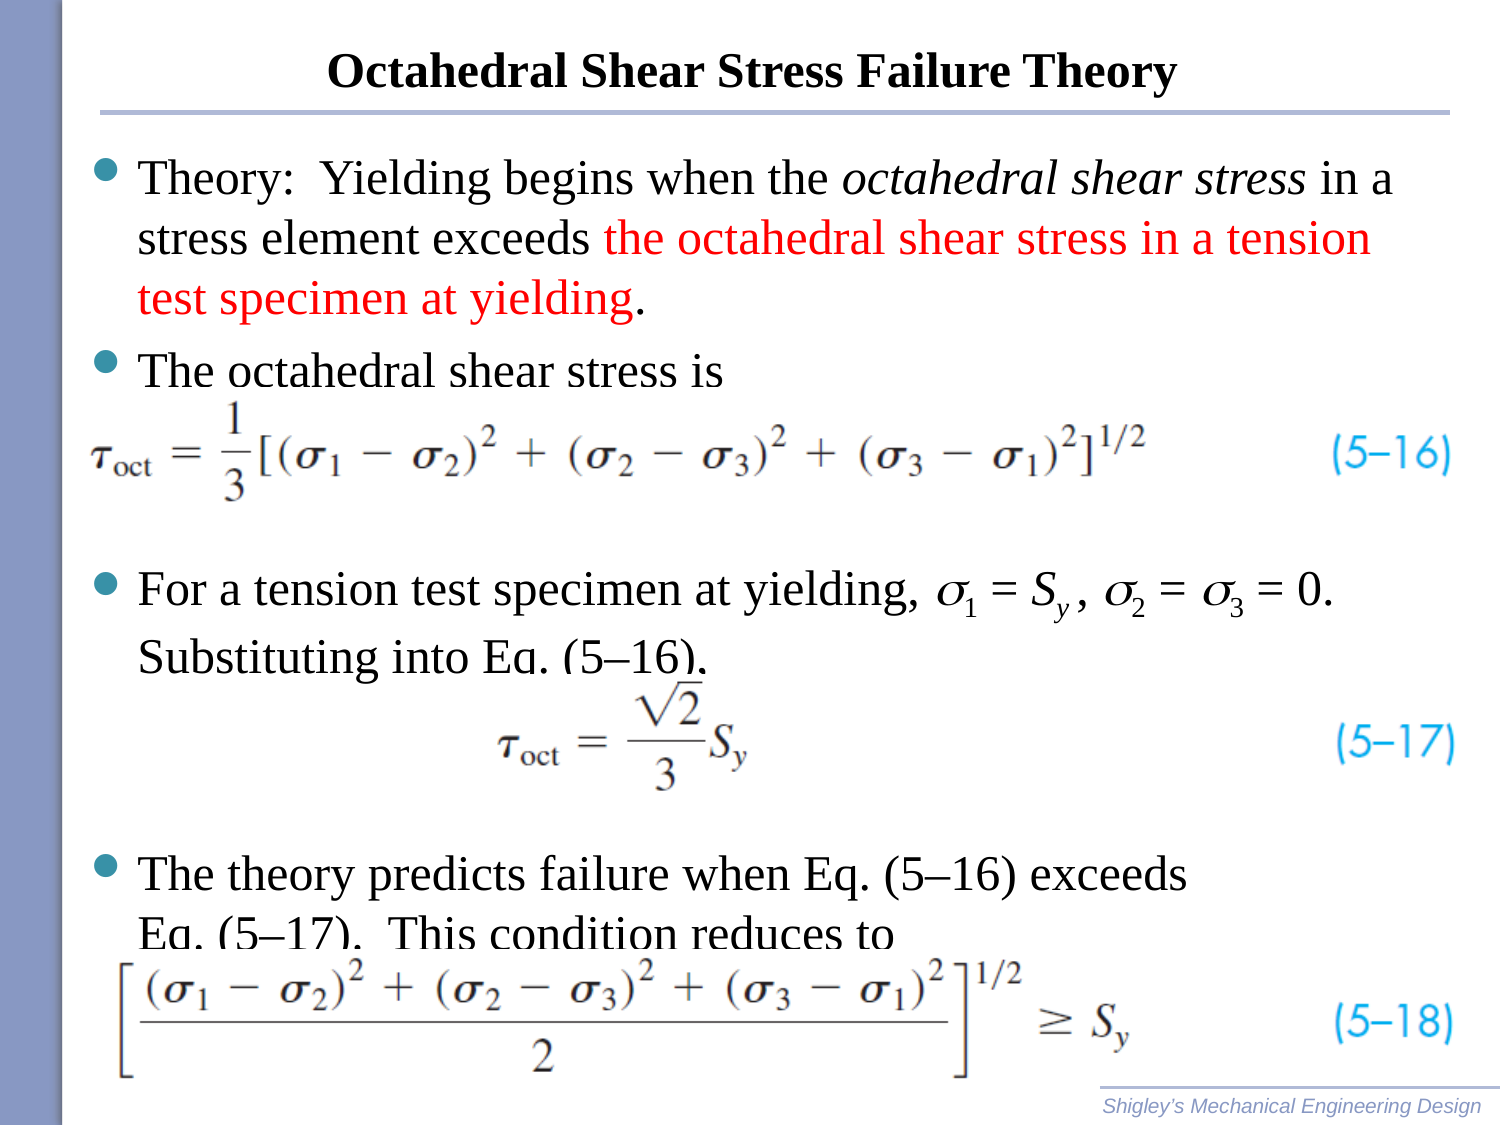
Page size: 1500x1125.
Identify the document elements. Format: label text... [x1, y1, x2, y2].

list Theory: Yielding begins when the octahedral shear stress in a stress element exceeds the octahedral shear stress in a tension test specimen at yielding. The octahedral shear stress is For a tension test specimen at yielding, s1 = Sy , s2 = s3 = 0. Substituting into Eq. (5–16), The theory predicts failure when Eq. (5–16) exceeds Eq. (5–17). This condition reduces to [62, 137, 1438, 1075]
picture [482, 674, 1463, 802]
footer Shigley’s Mechanical Engineering Design [1087, 1074, 1500, 1125]
title Octahedral Shear Stress Failure Theory [137, 30, 1368, 106]
picture [87, 387, 1465, 515]
picture [109, 949, 1462, 1084]
